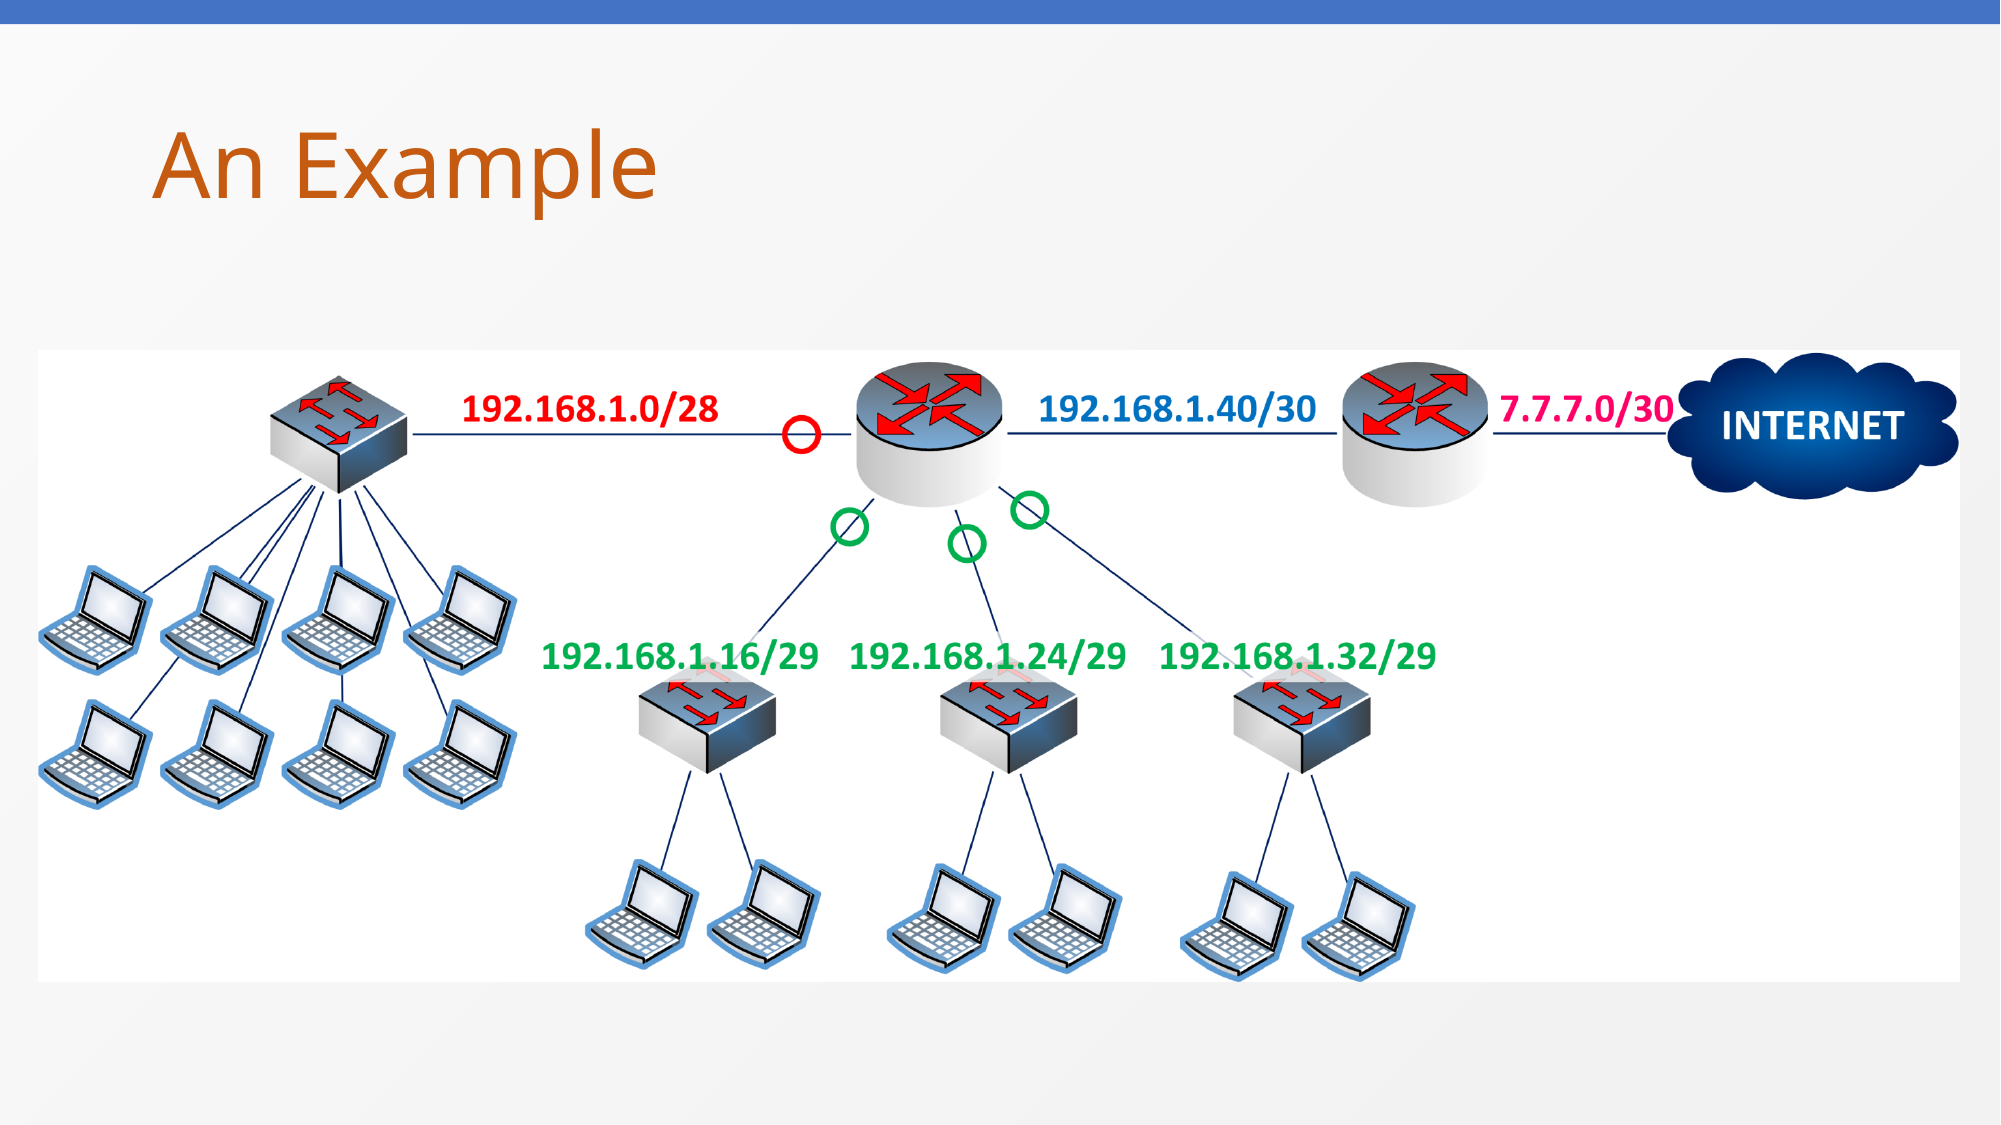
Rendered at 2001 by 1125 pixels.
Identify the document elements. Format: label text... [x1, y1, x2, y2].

picture [38, 350, 1960, 982]
title An Example [137, 59, 1863, 278]
text_box [0, 0, 2000, 25]
